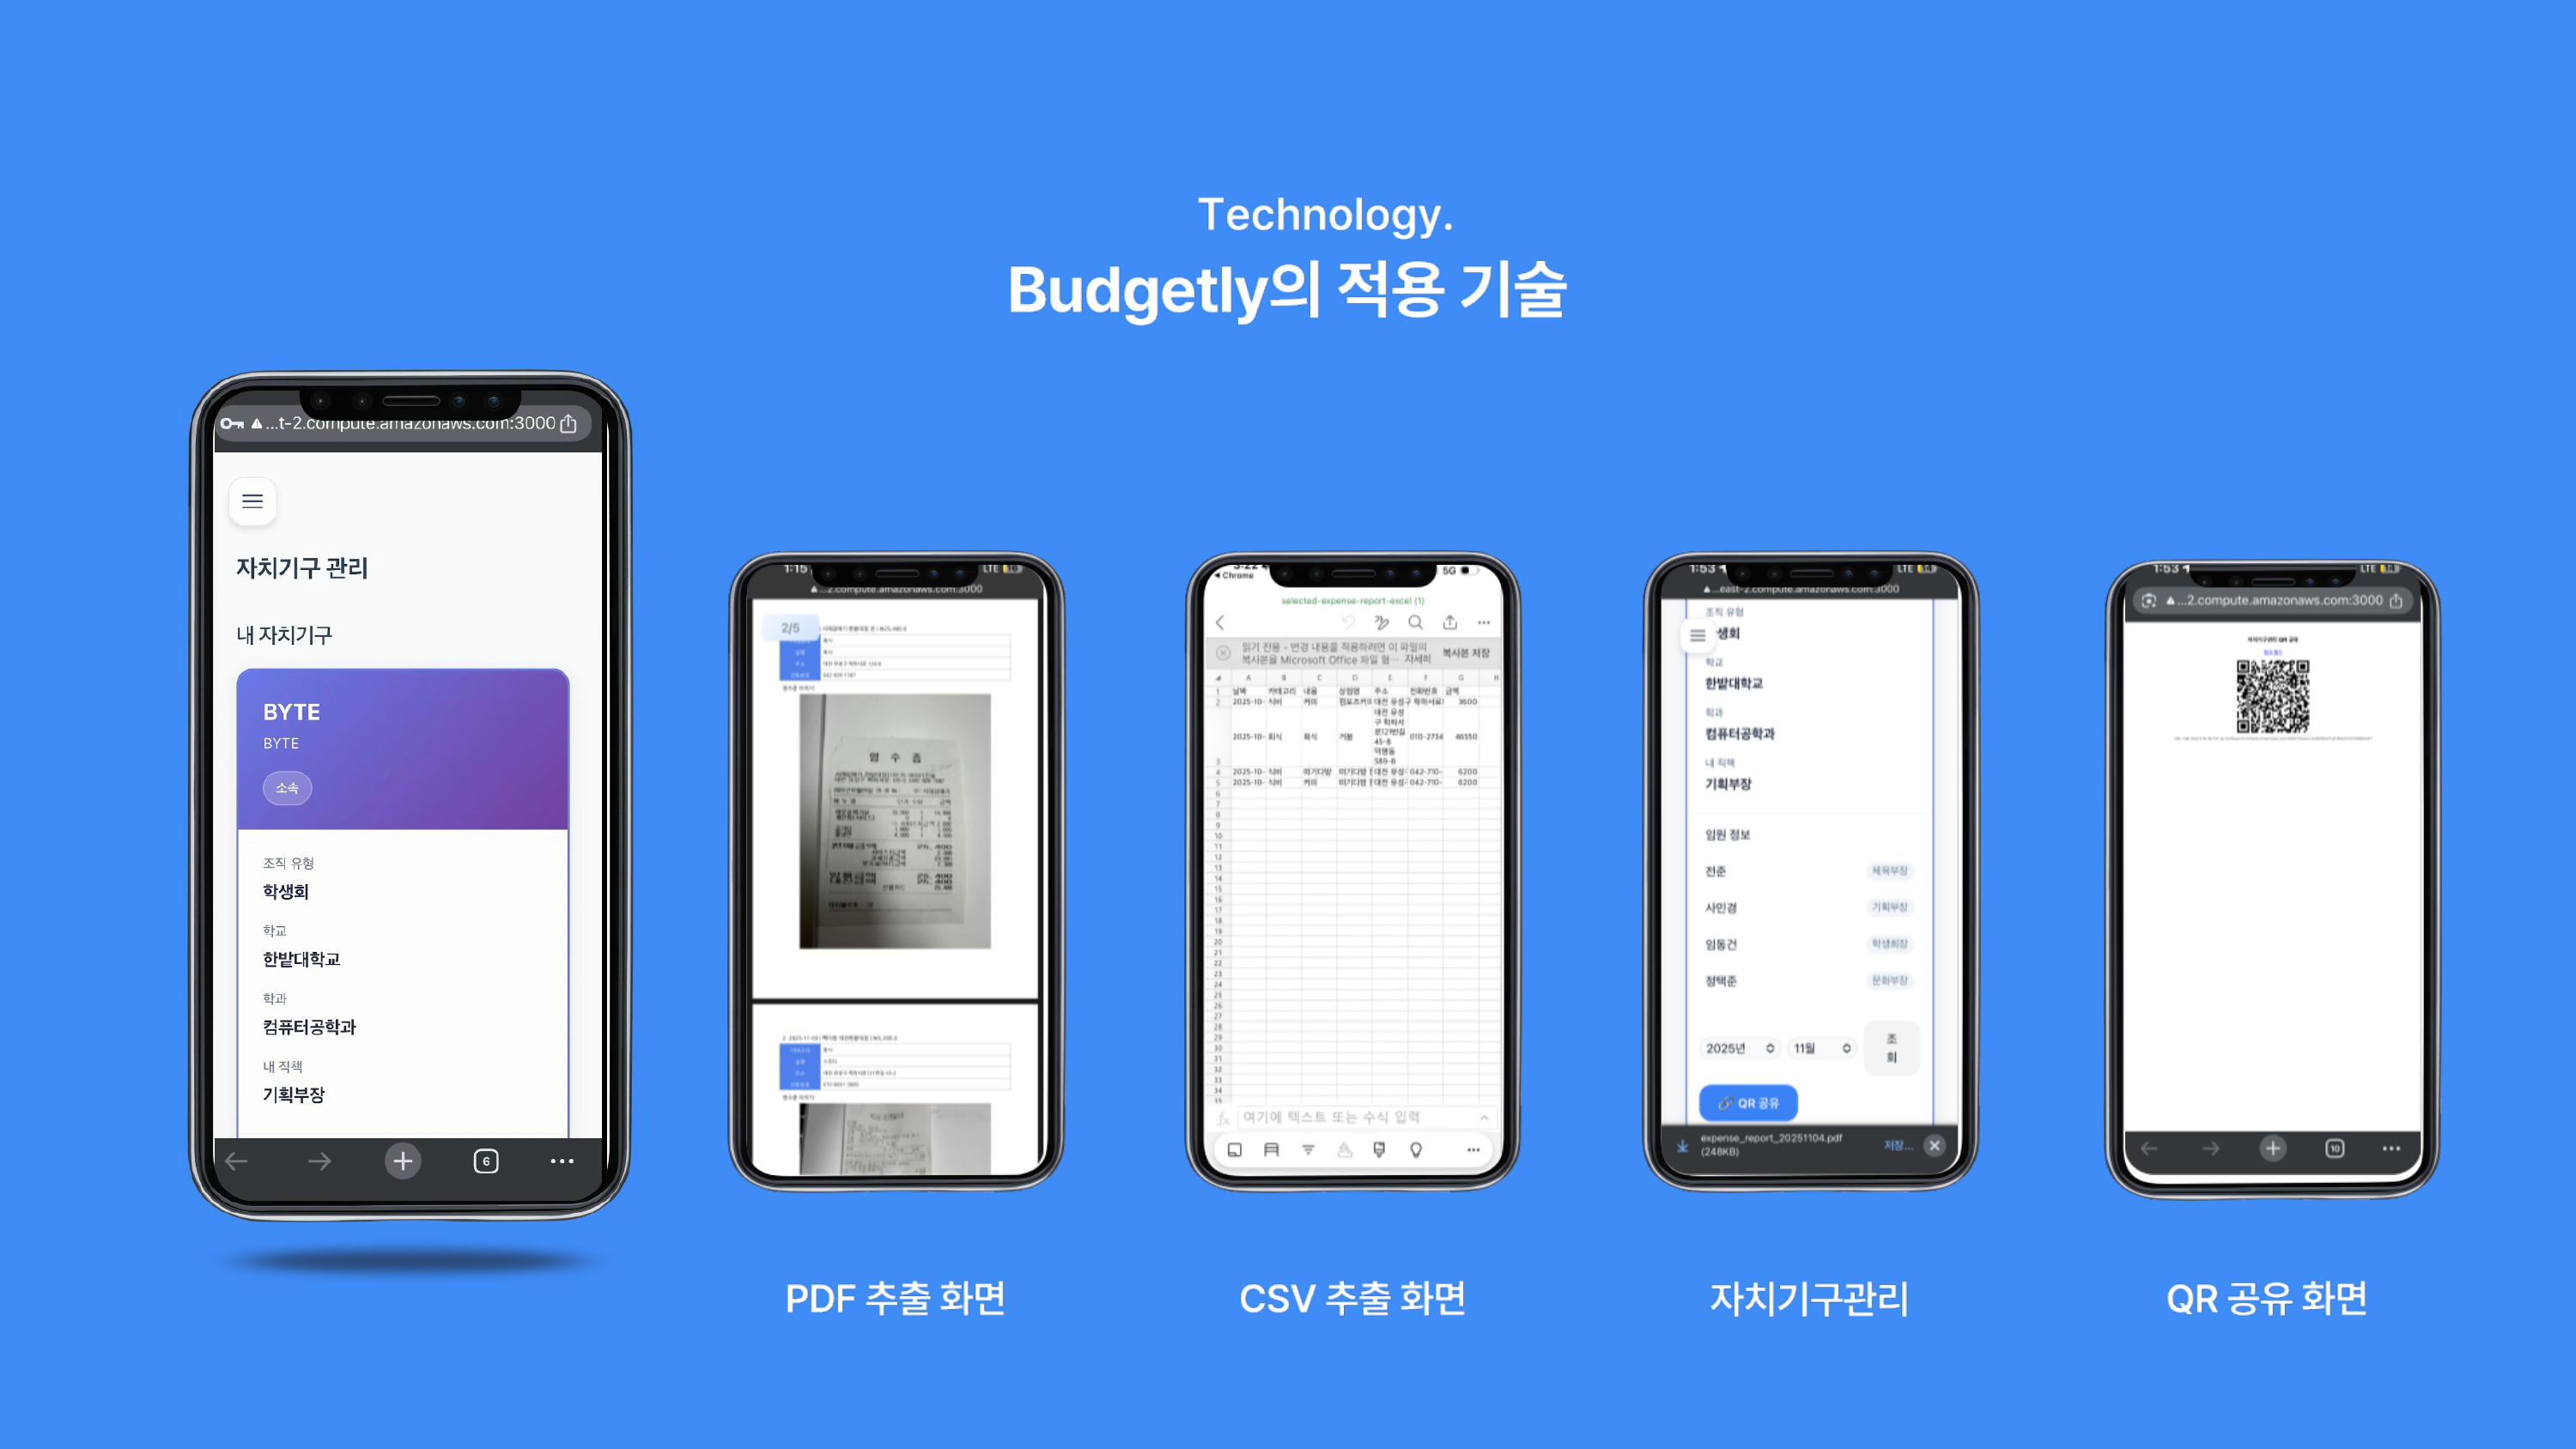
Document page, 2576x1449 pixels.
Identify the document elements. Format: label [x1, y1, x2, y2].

picture [727, 550, 1066, 1193]
picture [2103, 558, 2442, 1202]
text_box [182, 368, 639, 1223]
picture [131, 1224, 2507, 1363]
picture [1183, 550, 1523, 1193]
picture [0, 166, 2303, 392]
picture [1642, 550, 1981, 1193]
